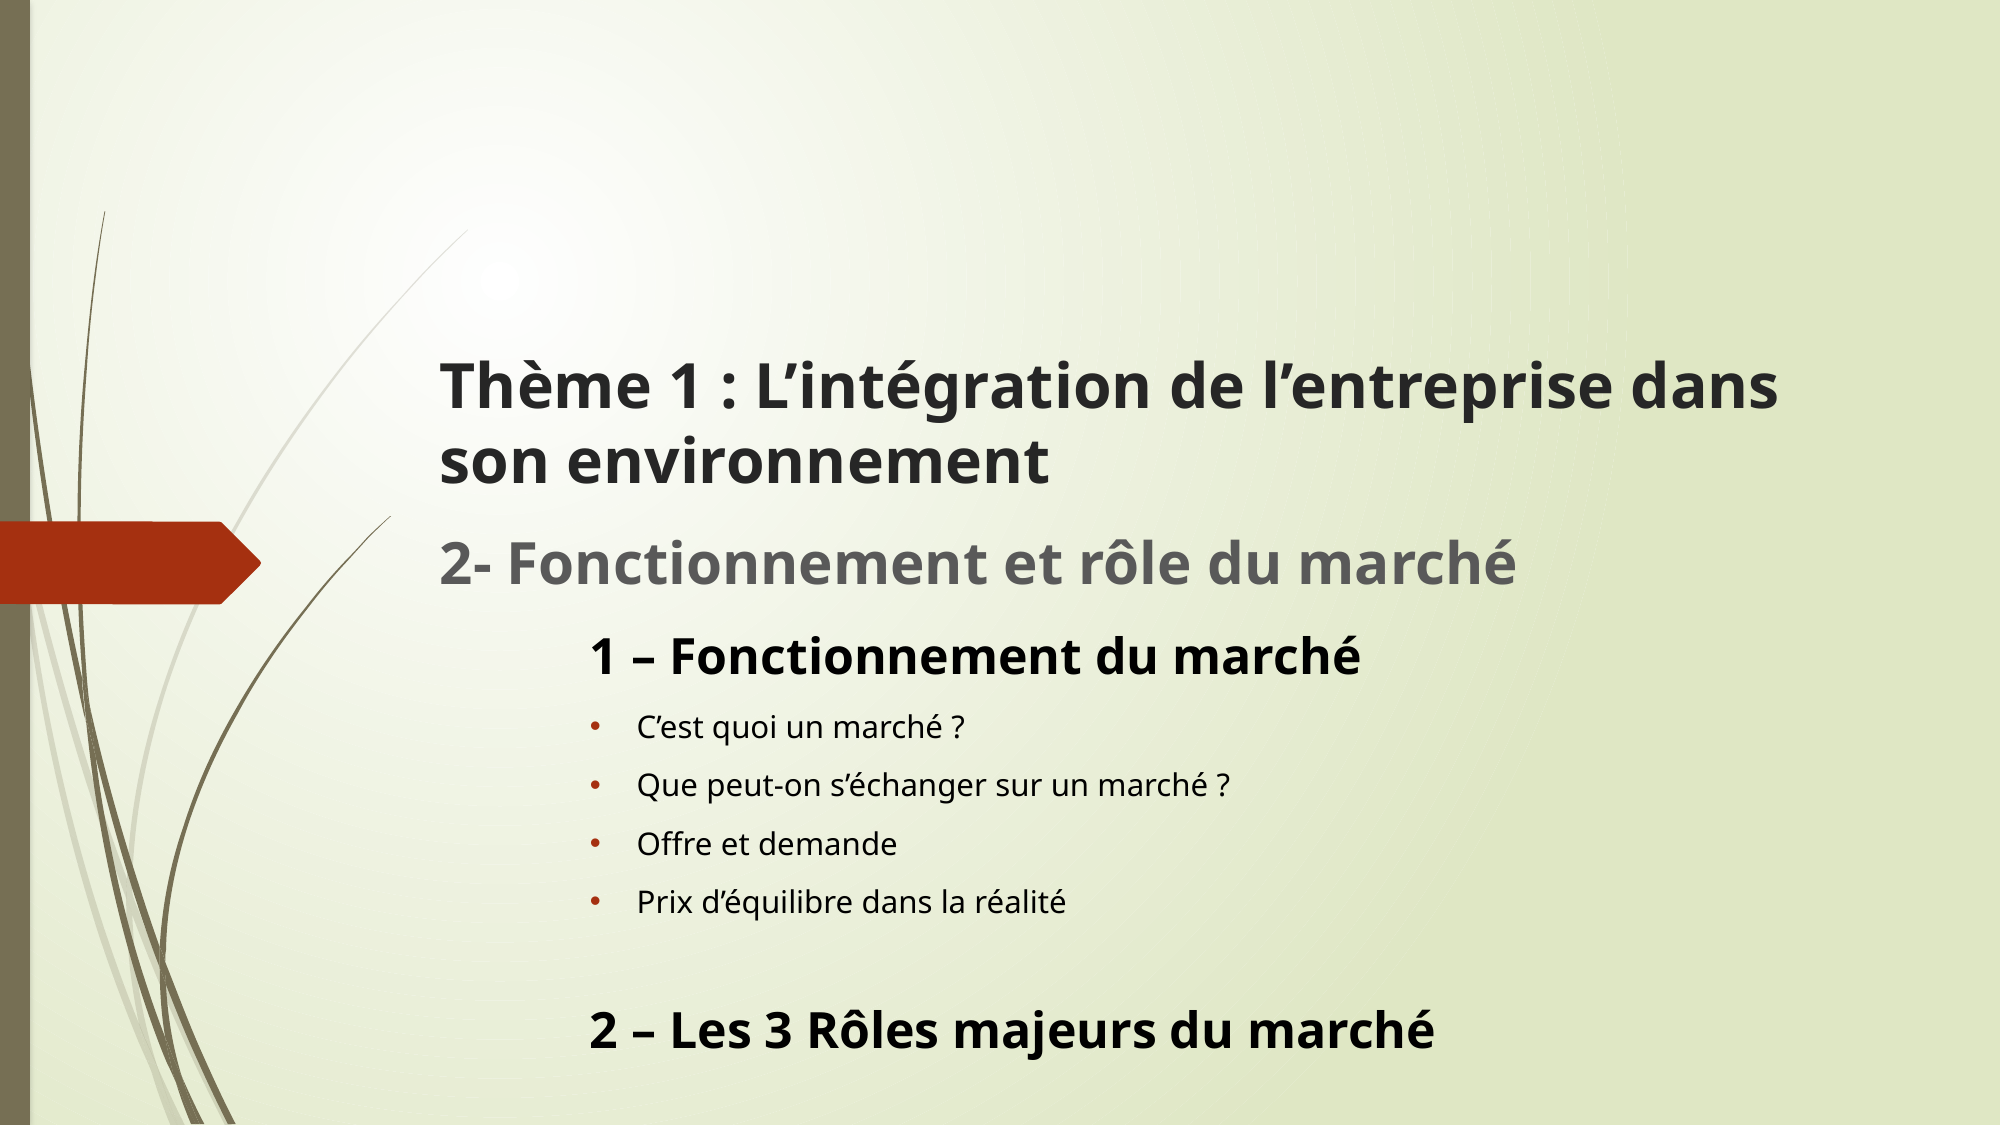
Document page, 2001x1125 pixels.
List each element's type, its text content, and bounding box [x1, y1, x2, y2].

list 2- Fonctionnement et rôle du marché 1 – Fonctionnement du marché C’est quoi un marché ? Que peut-on s’échanger sur un marché ? Offre et demande Prix d’équilibre dans la réalité 2 – Les 3 Rôles majeurs du marché [424, 518, 1888, 1088]
title Thème 1 : L’intégration de l’entreprise dans son environnement [424, 337, 1888, 518]
